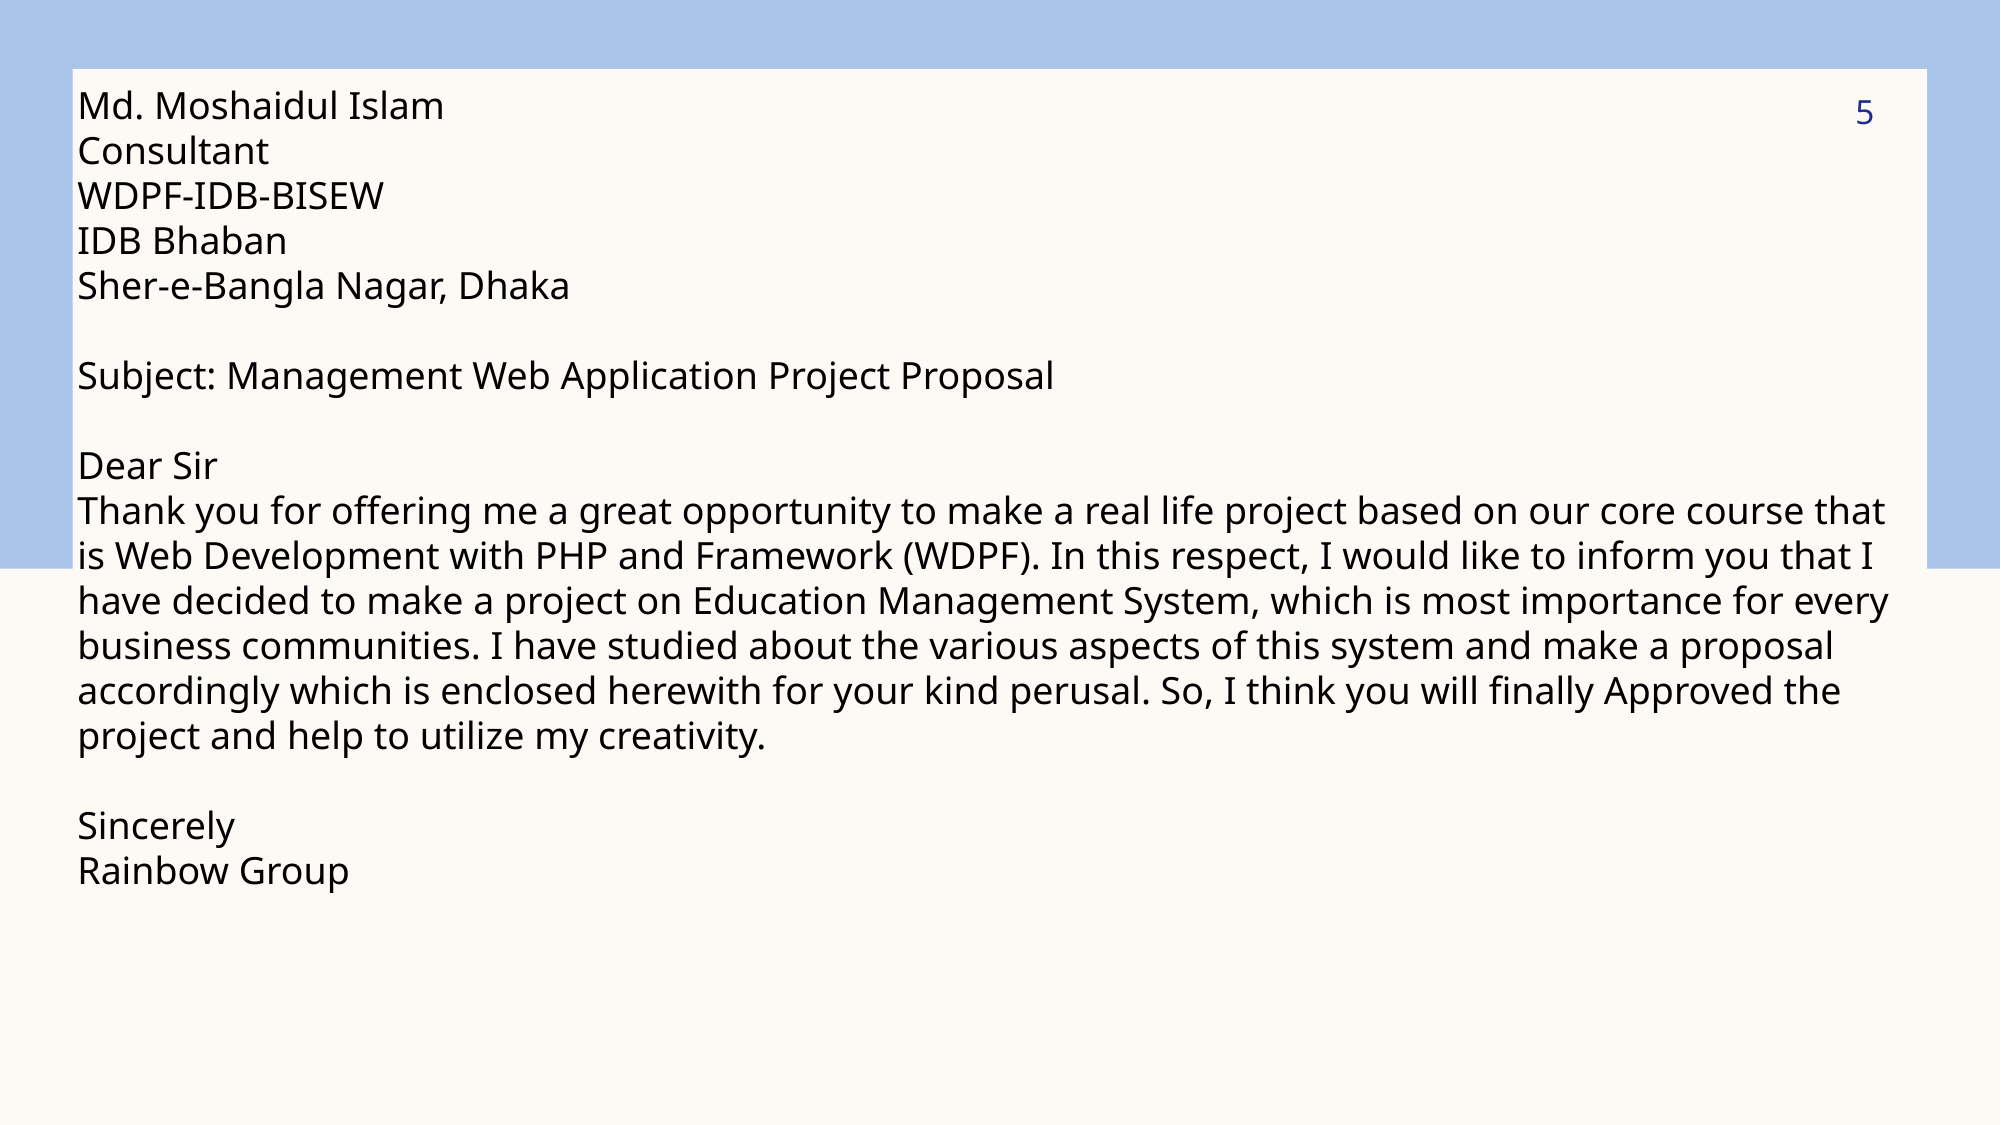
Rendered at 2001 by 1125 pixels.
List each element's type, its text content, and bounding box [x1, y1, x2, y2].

text_box Md. Moshaidul Islam Consultant WDPF-IDB-BISEW IDB Bhaban Sher-e-Bangla Nagar, Dhaka Subject: Management Web Application Project Proposal Dear Sir Thank you for offering me a great opportunity to make a real life project based on our core course that is Web Development with PHP and Framework (WDPF). In this respect, I would like to inform you that I have decided to make a project on Education Management System, which is most importance for every business communities. I have studied about the various aspects of this system and make a proposal accordingly which is enclosed herewith for your kind perusal. So, I think you will finally Approved the project and help to utilize my creativity. Sincerely Rainbow Group [62, 74, 1912, 945]
